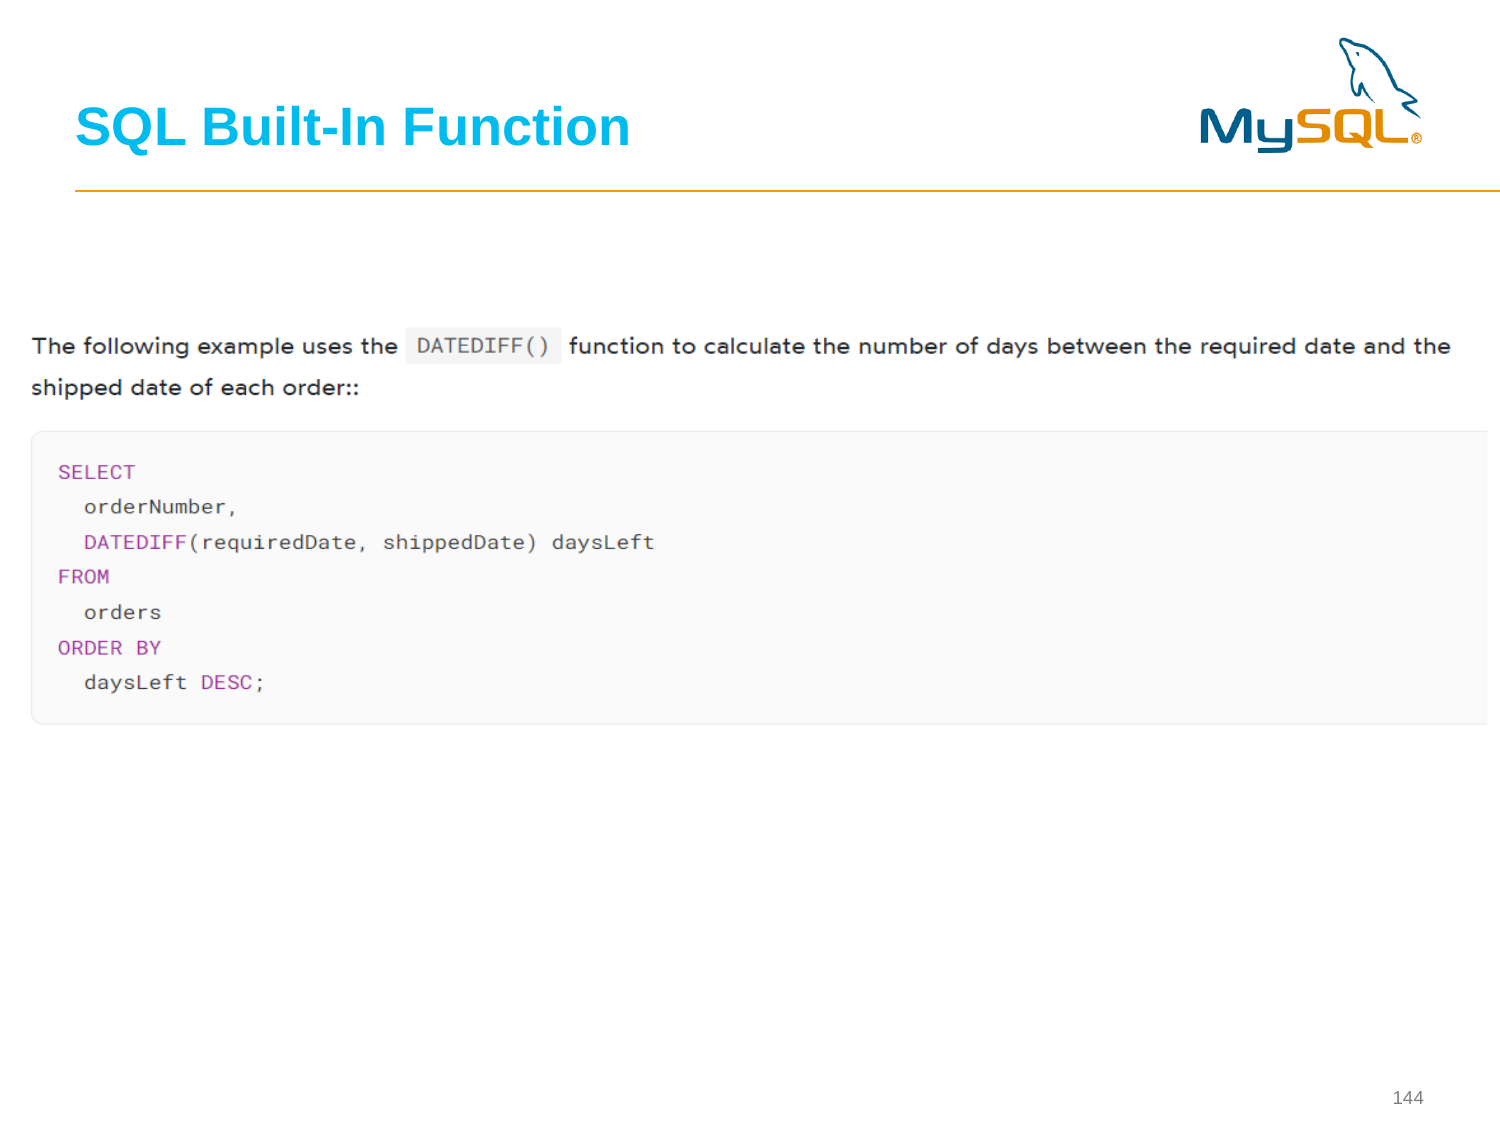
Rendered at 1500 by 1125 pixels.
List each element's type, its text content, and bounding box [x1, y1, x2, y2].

title SQL Built-In Function [75, 27, 1422, 157]
picture [12, 324, 1488, 741]
